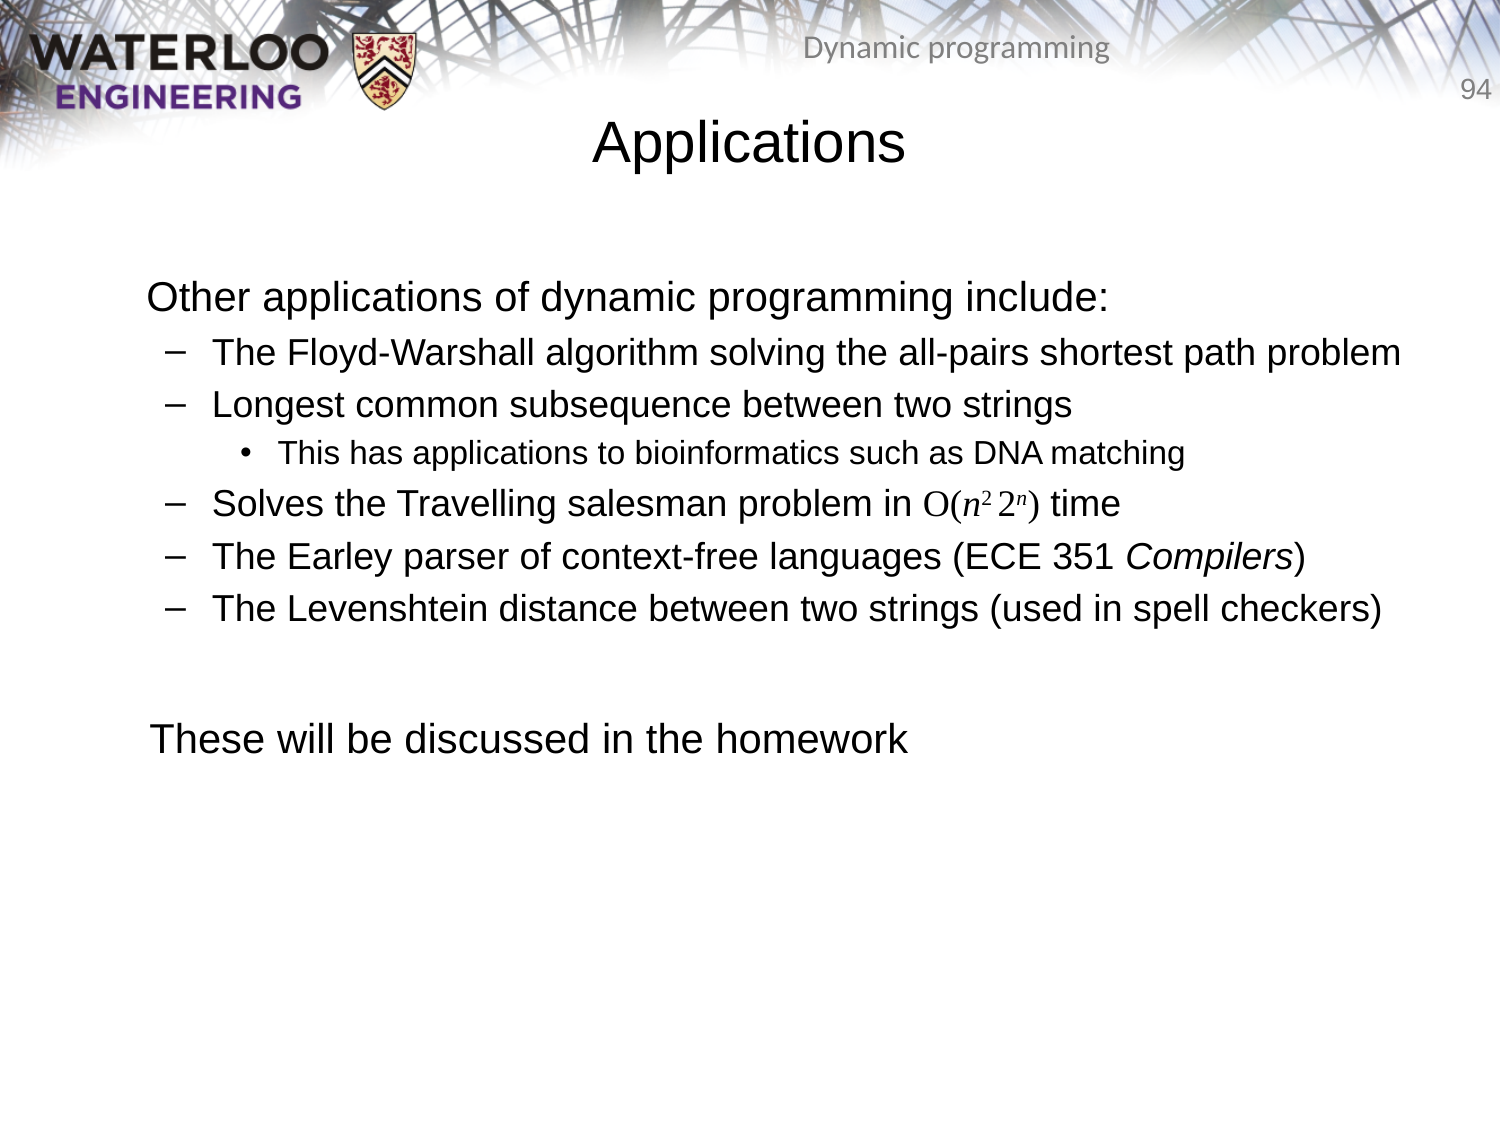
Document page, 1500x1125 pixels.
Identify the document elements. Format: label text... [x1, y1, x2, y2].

list Other applications of dynamic programming include: The Floyd-Warshall algorithm solving the all-pairs shortest path problem Longest common subsequence between two strings This has applications to bioinformatics such as DNA matching Solves the Travelling salesman problem in O(n2 2n) time The Earley parser of context-free languages (ECE 351 Compilers) The Levenshtein distance between two strings (used in spell checkers) These will be discussed in the homework [74, 262, 1426, 1006]
title Applications [74, 44, 1426, 233]
picture [0, 0, 1500, 1125]
